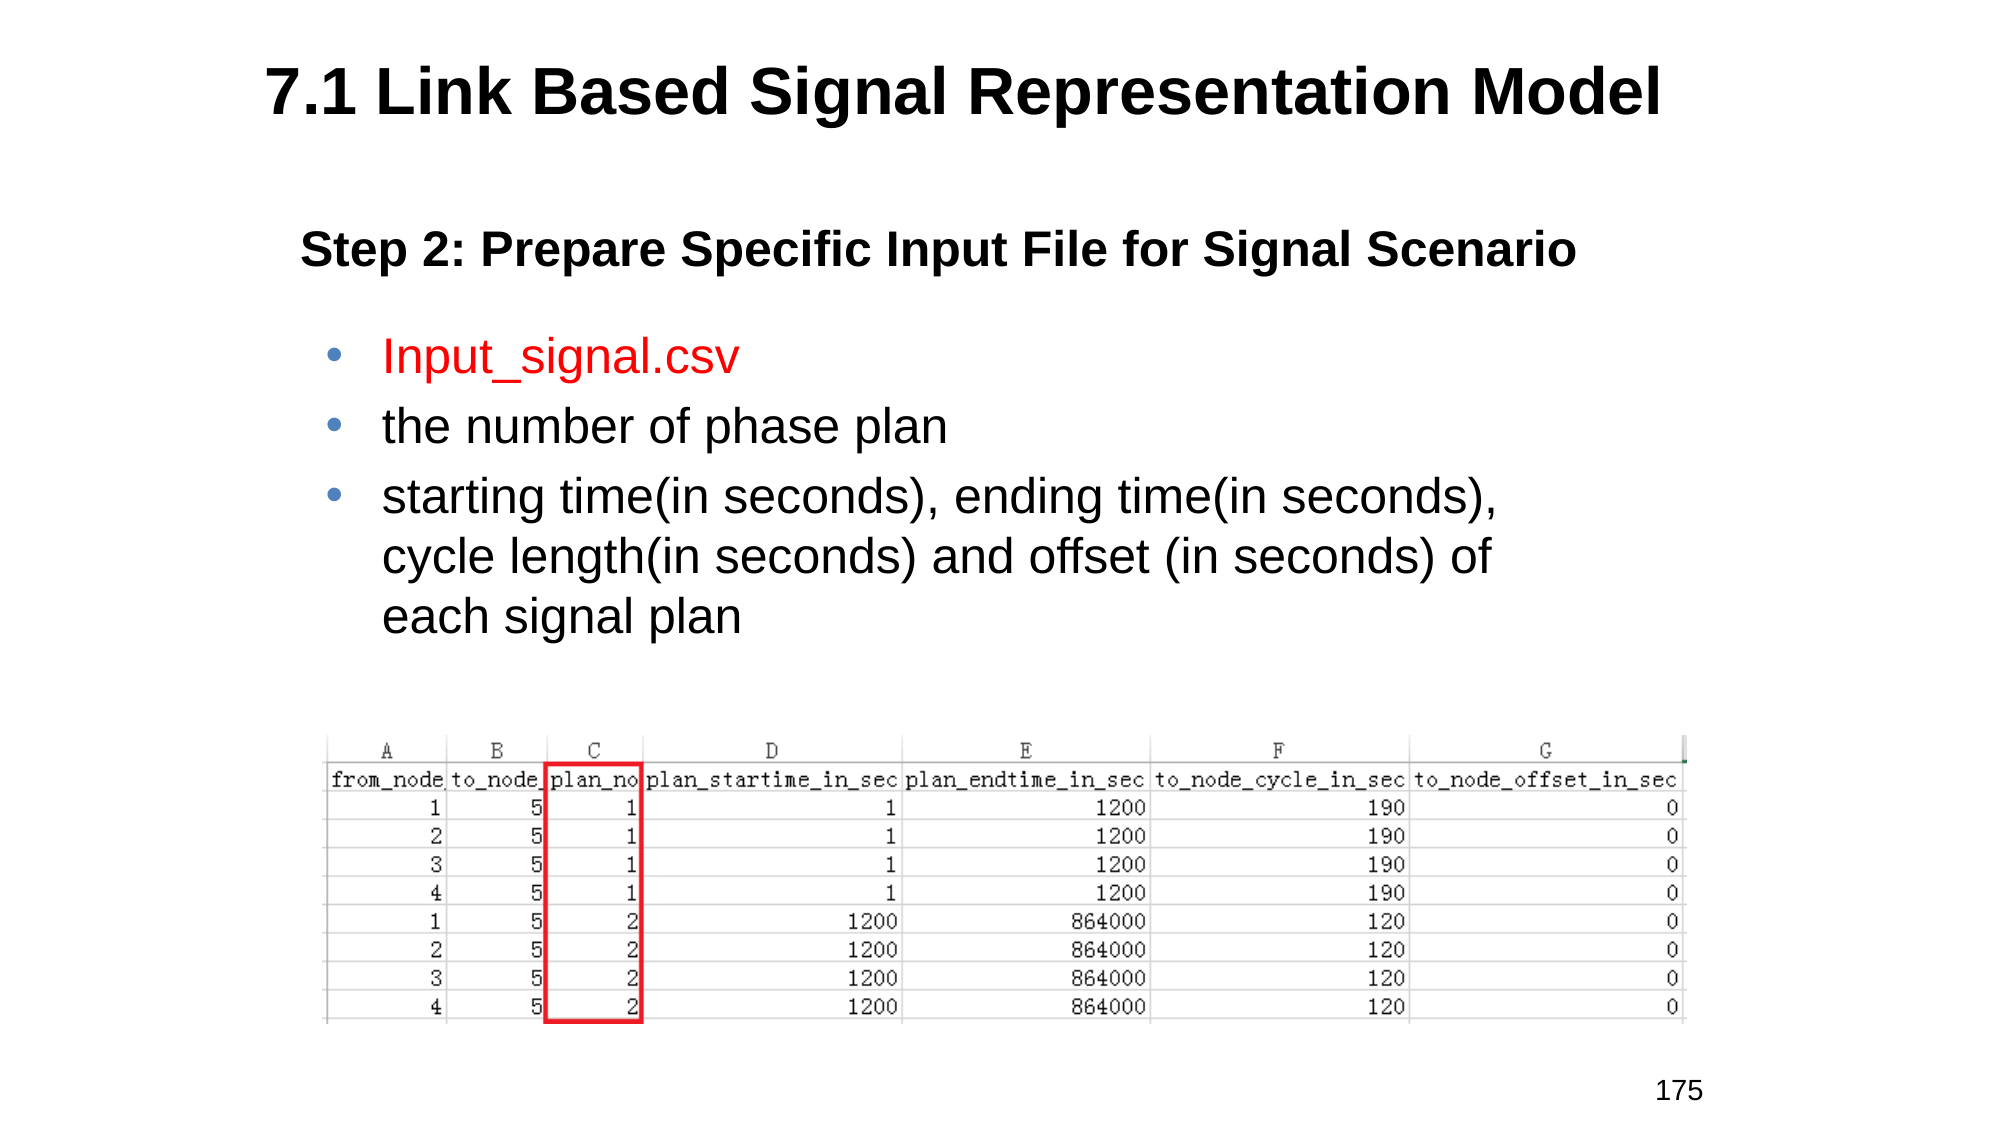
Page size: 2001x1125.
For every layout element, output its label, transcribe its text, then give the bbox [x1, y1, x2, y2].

title Step 2: Prepare Specific Input File for Signal Scenario [285, 176, 1641, 316]
text_box 7.1 Link Based Signal Representation Model [249, 4, 1750, 172]
picture [321, 735, 1687, 1024]
list Input_signal.csv the number of phase plan starting time(in seconds), ending time(in seconds), cycle length(in seconds) and offset (in seconds) of each signal plan [310, 316, 1623, 715]
text_box [1640, 1063, 1732, 1124]
